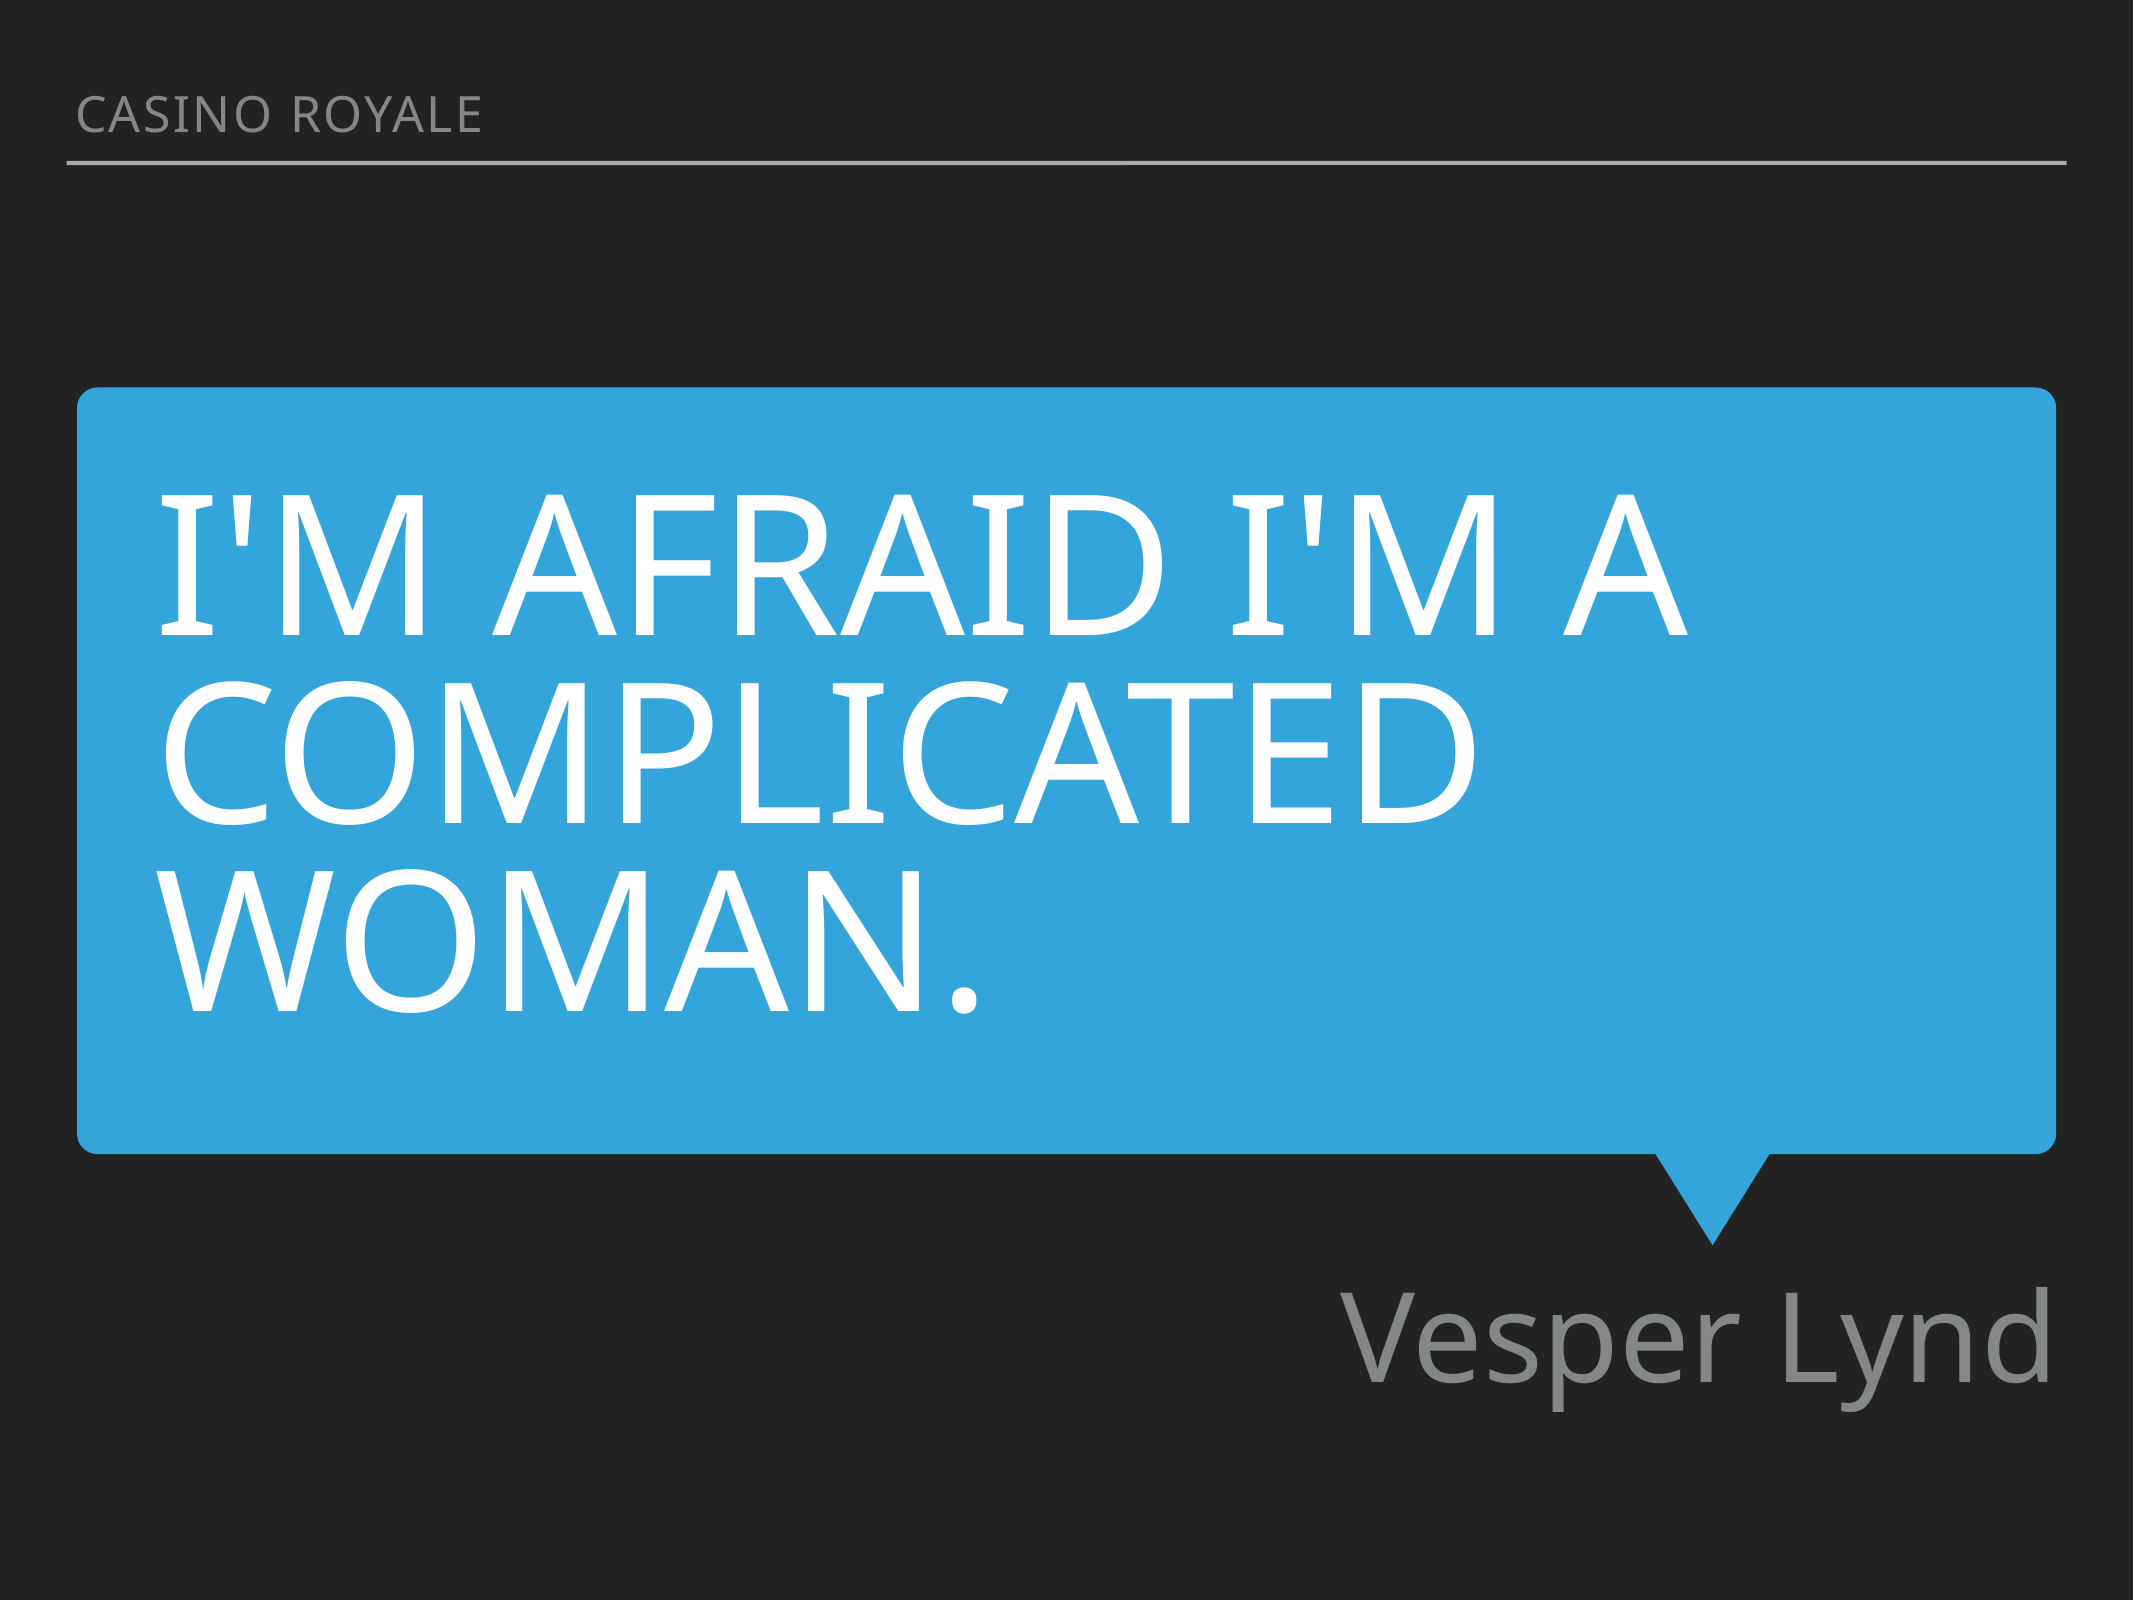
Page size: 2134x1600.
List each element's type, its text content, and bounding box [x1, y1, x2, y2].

list Vesper Lynd [66, 1277, 2068, 1420]
list Casino royale [66, 74, 1901, 151]
list I'm afraid I'm a complicated woman. [145, 476, 1988, 887]
